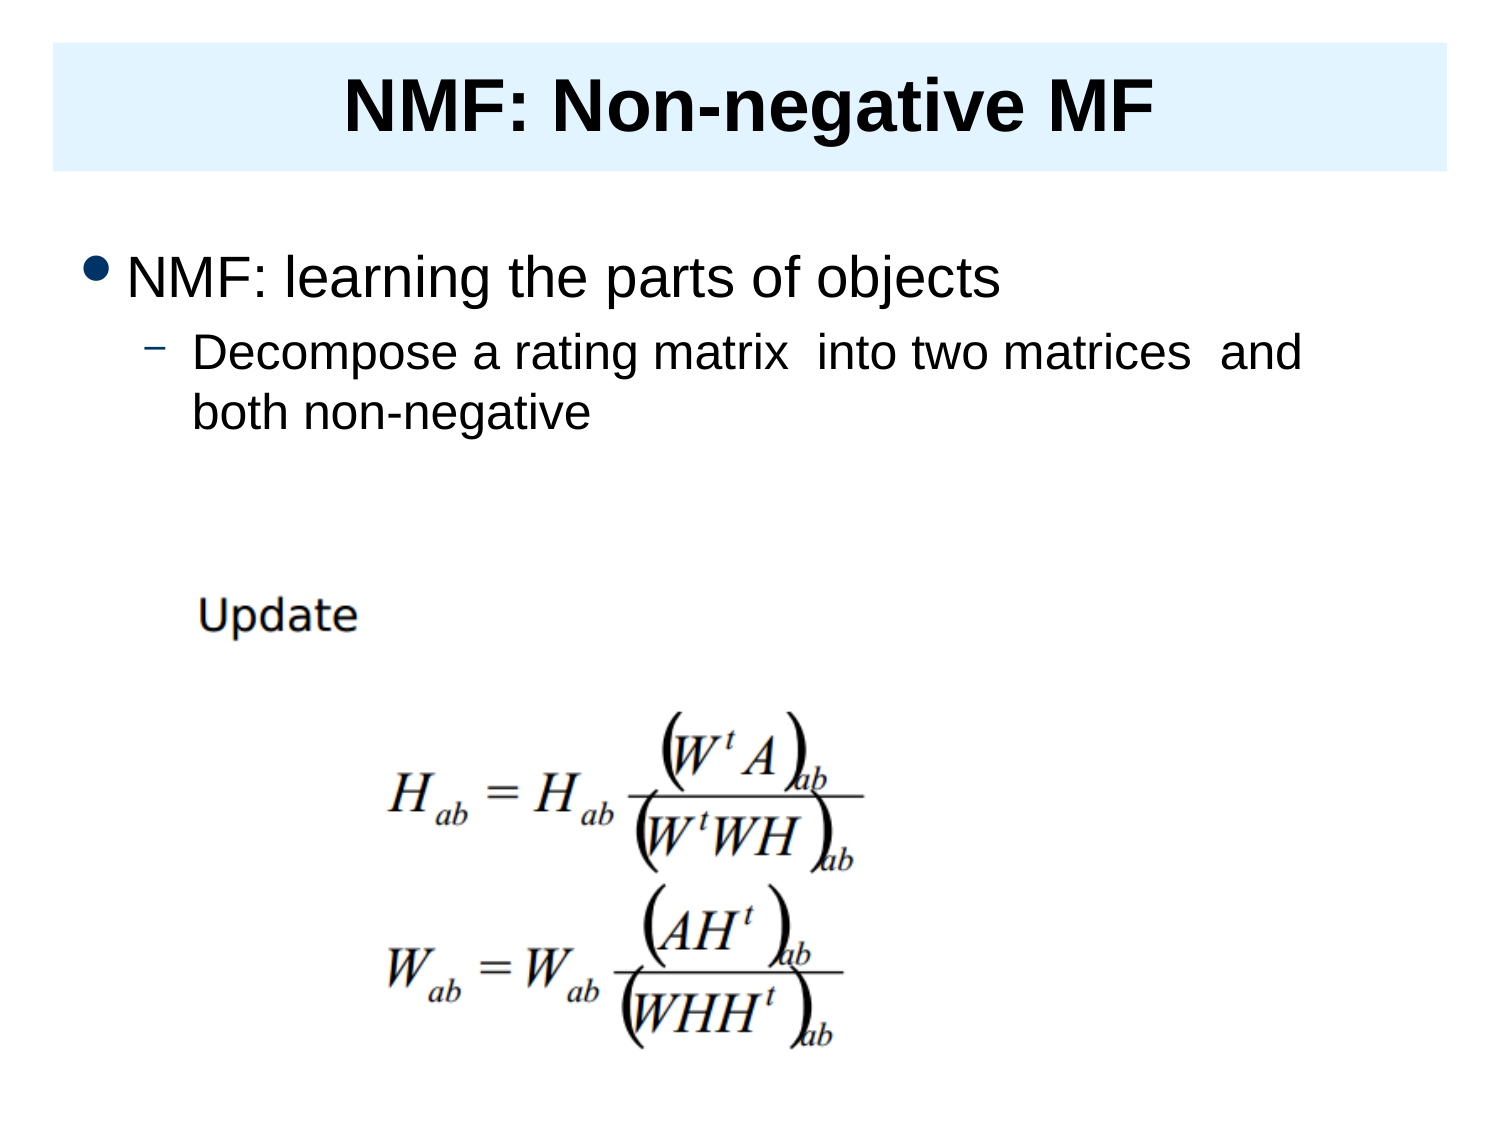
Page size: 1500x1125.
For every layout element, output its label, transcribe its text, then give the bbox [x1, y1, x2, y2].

title NMF: Non-negative MF [53, 42, 1447, 172]
picture [194, 573, 904, 1088]
